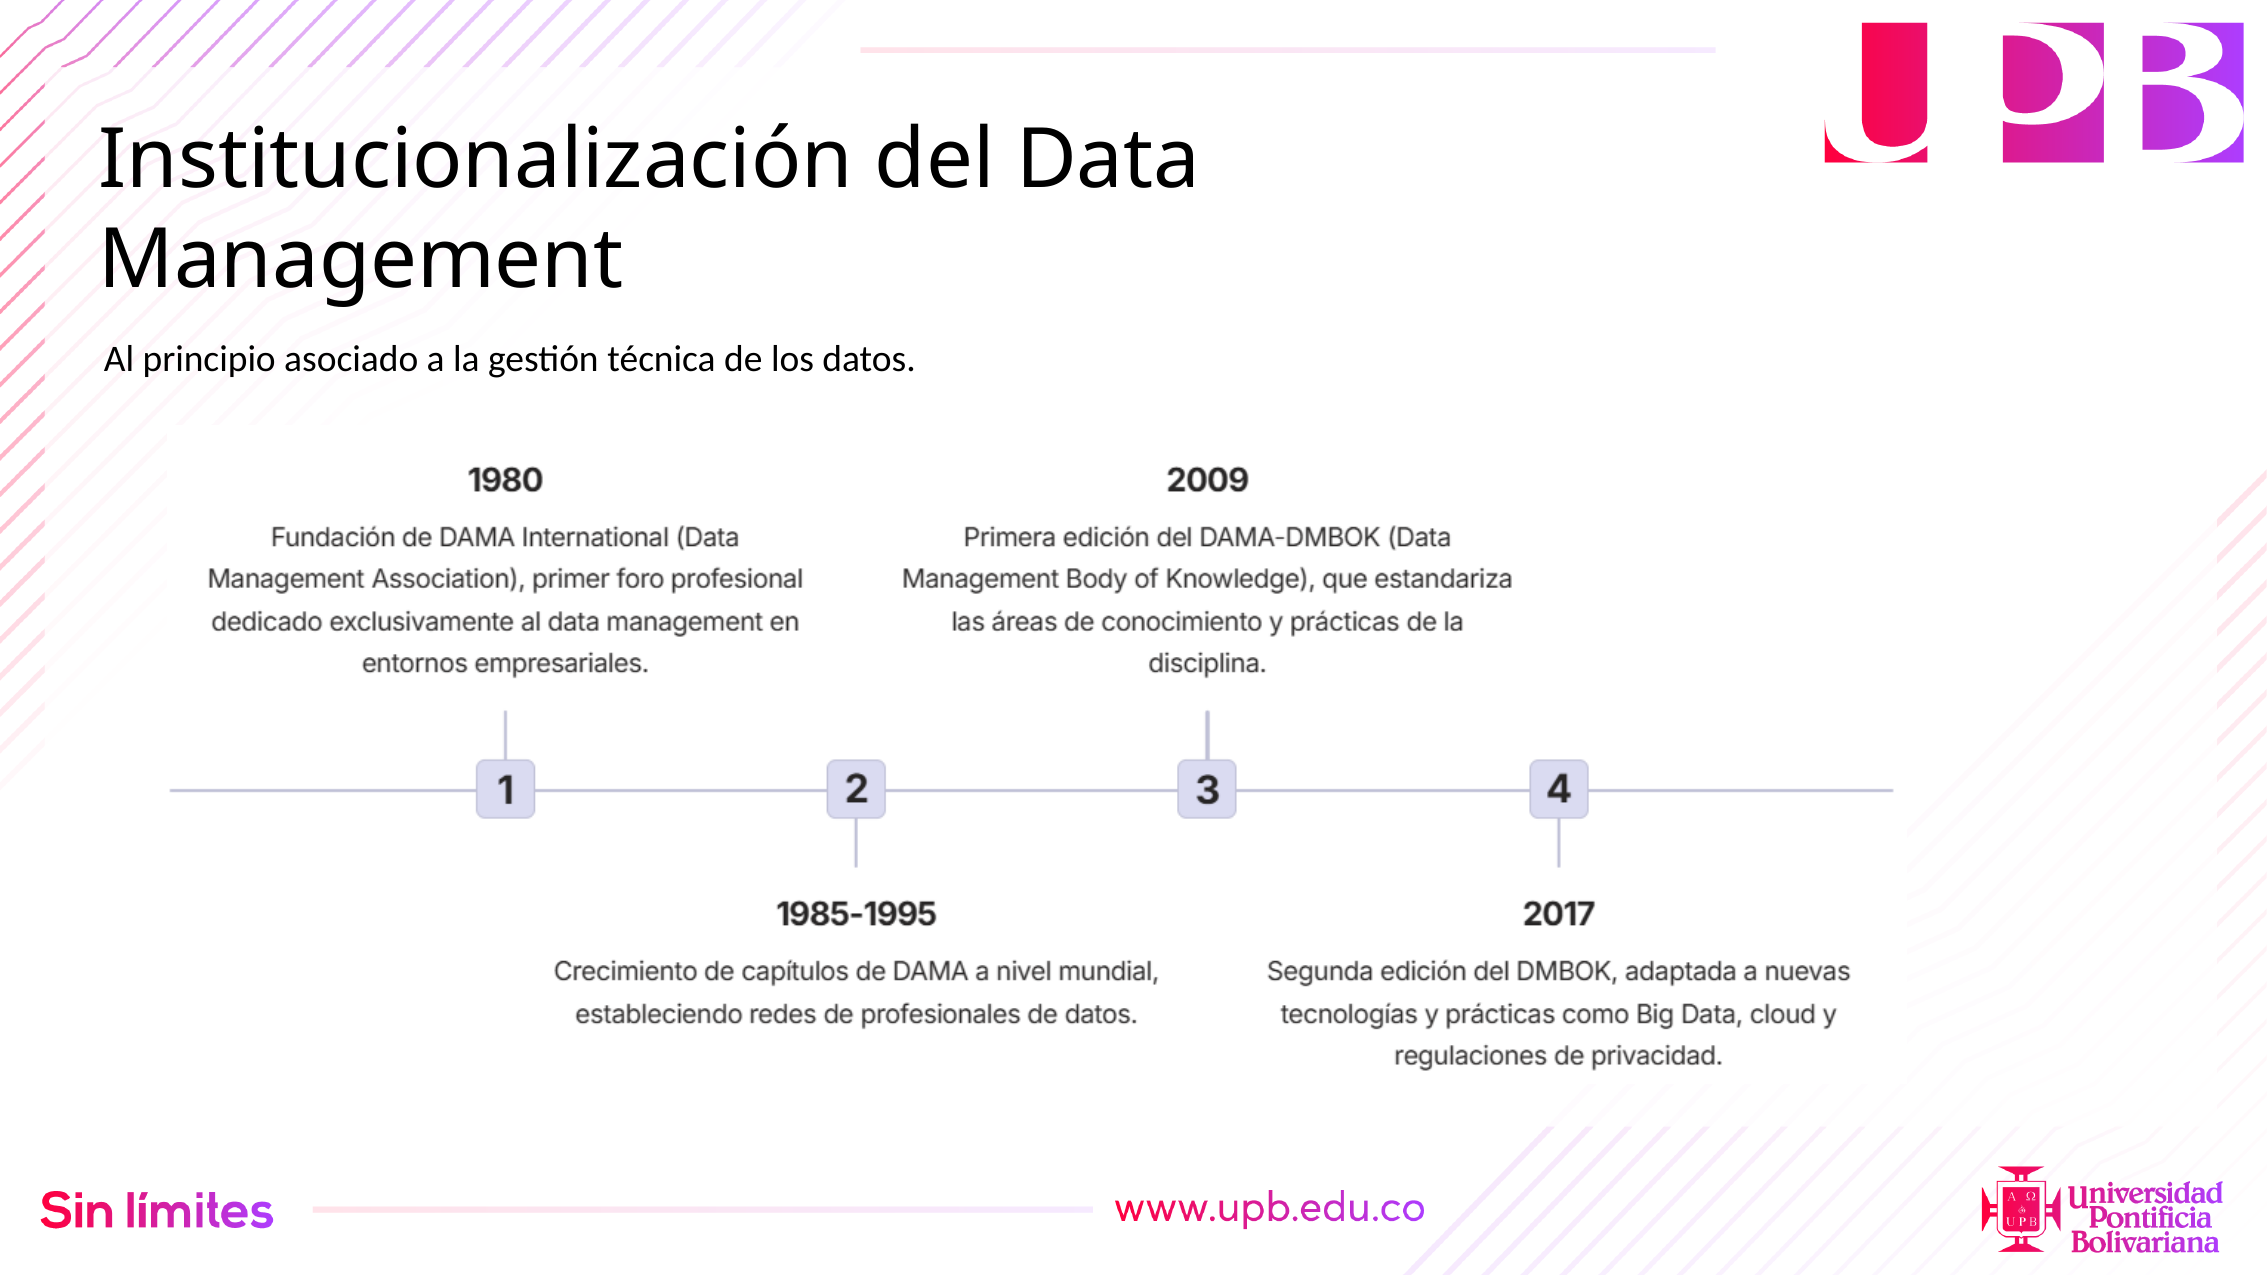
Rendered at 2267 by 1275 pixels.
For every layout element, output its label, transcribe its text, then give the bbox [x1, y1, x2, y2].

picture [0, 0, 2267, 1275]
text_box Al principio asociado a la gestión técnica de los datos. [89, 326, 941, 387]
text_box Institucionalización del Data Management [83, 97, 1746, 312]
